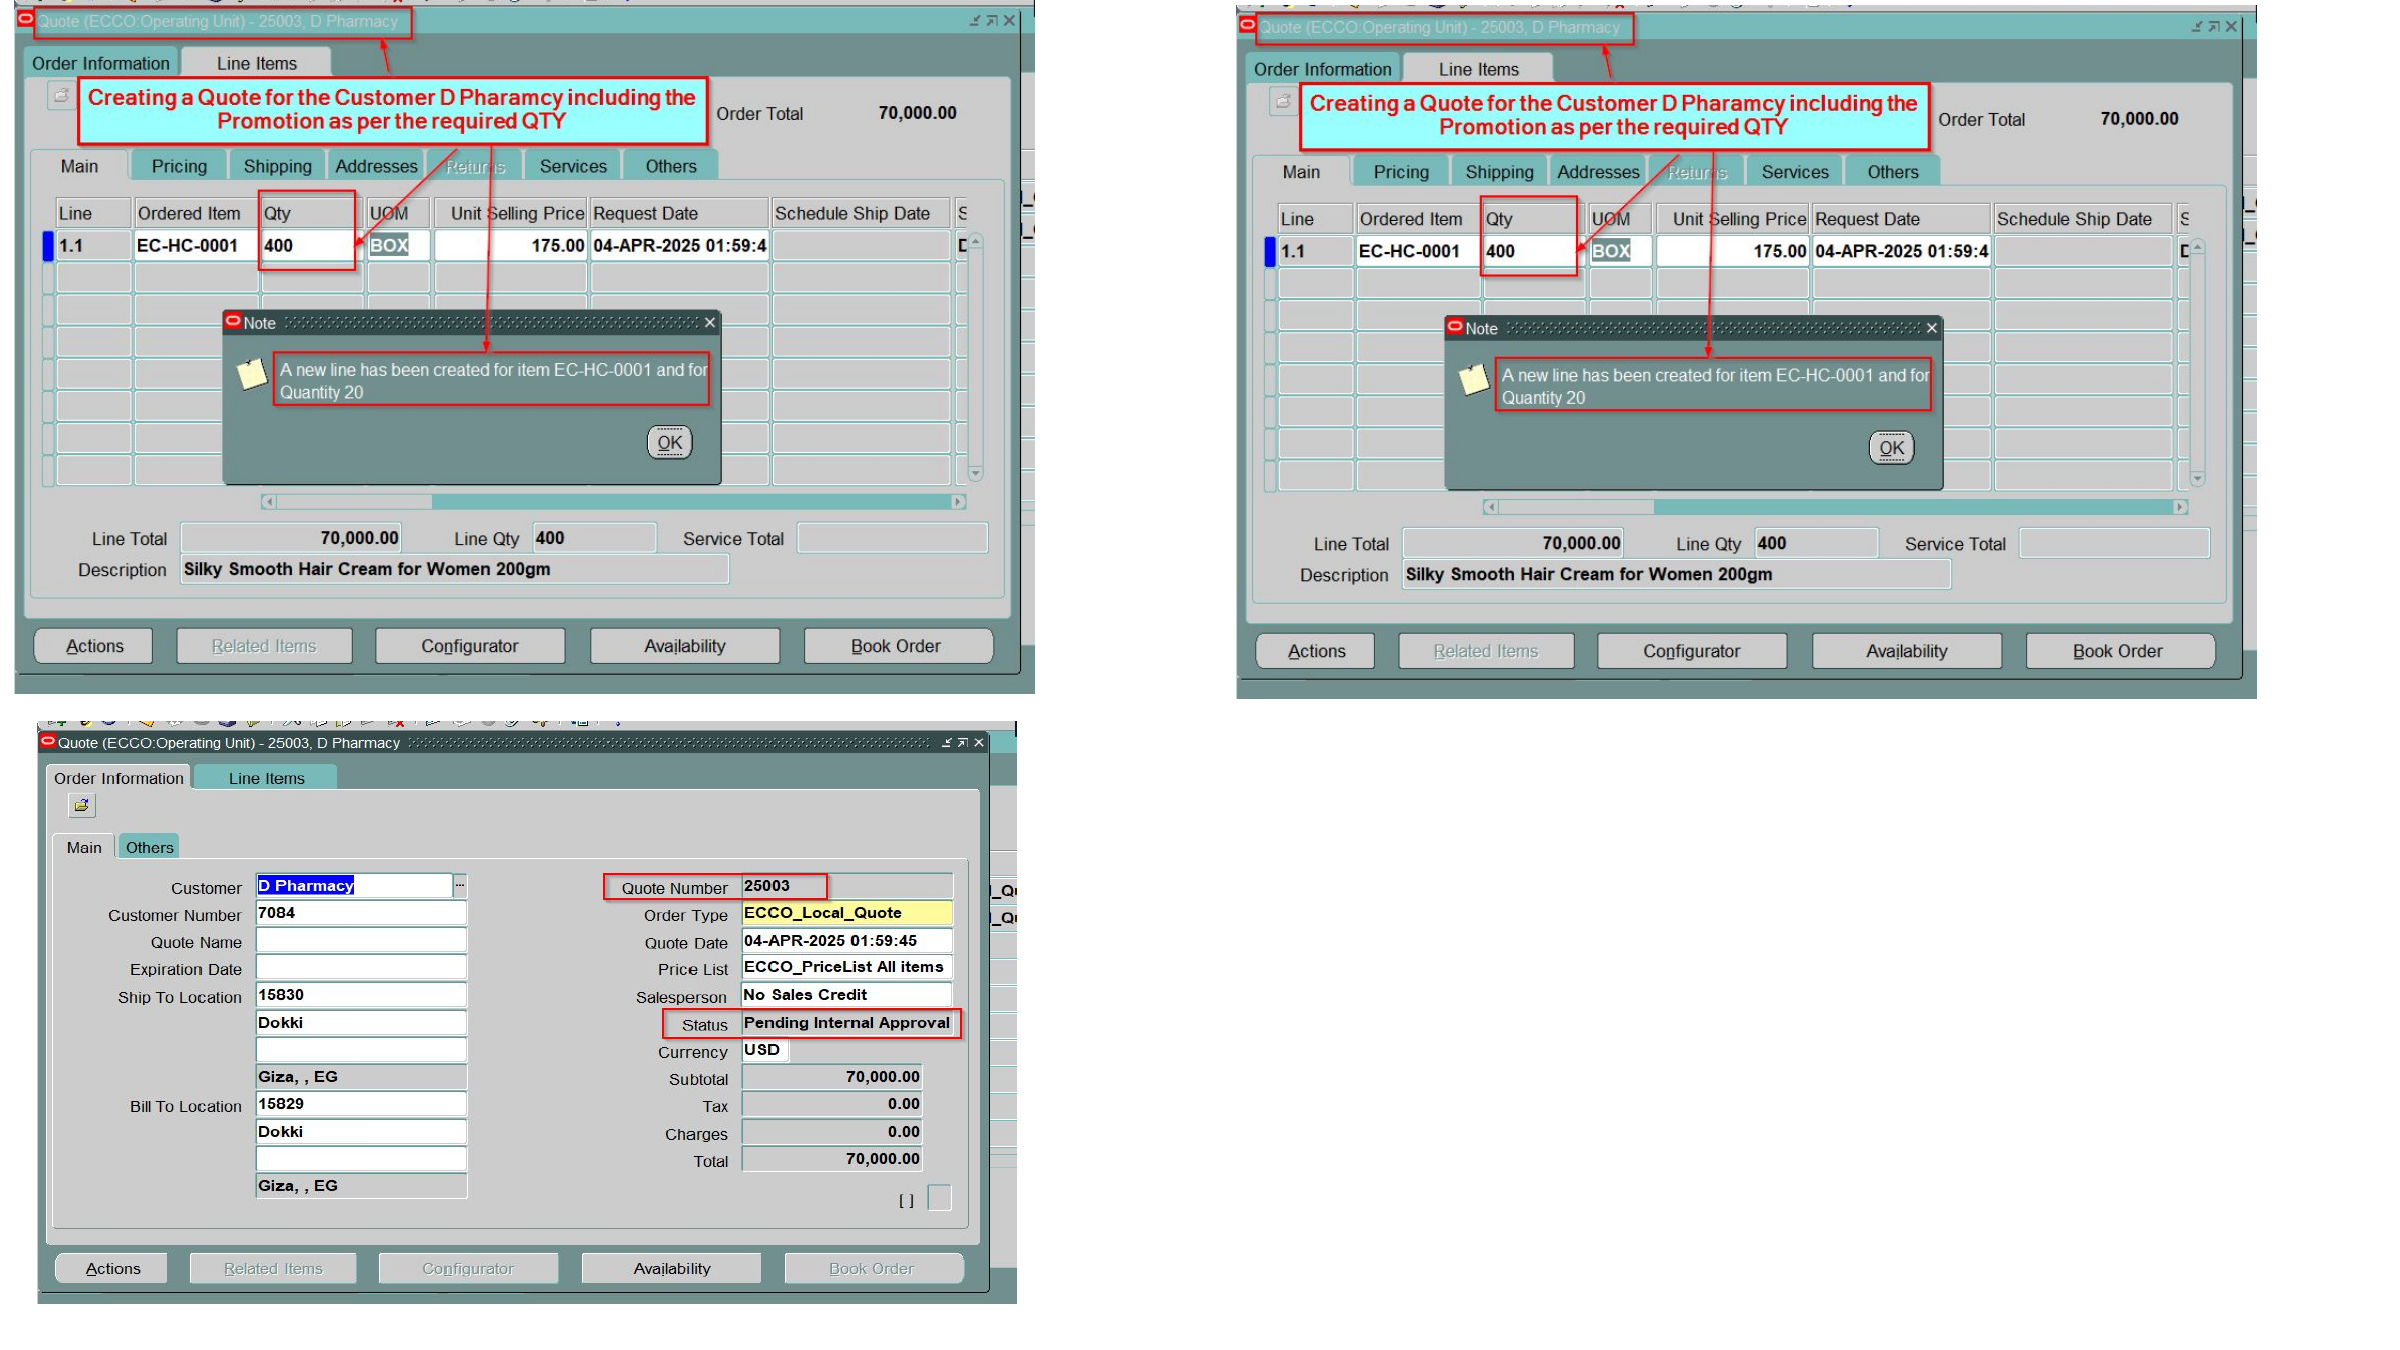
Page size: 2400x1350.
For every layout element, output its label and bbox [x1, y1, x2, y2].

picture [14, 0, 1035, 694]
picture [37, 721, 1017, 1304]
picture [1236, 5, 2257, 699]
